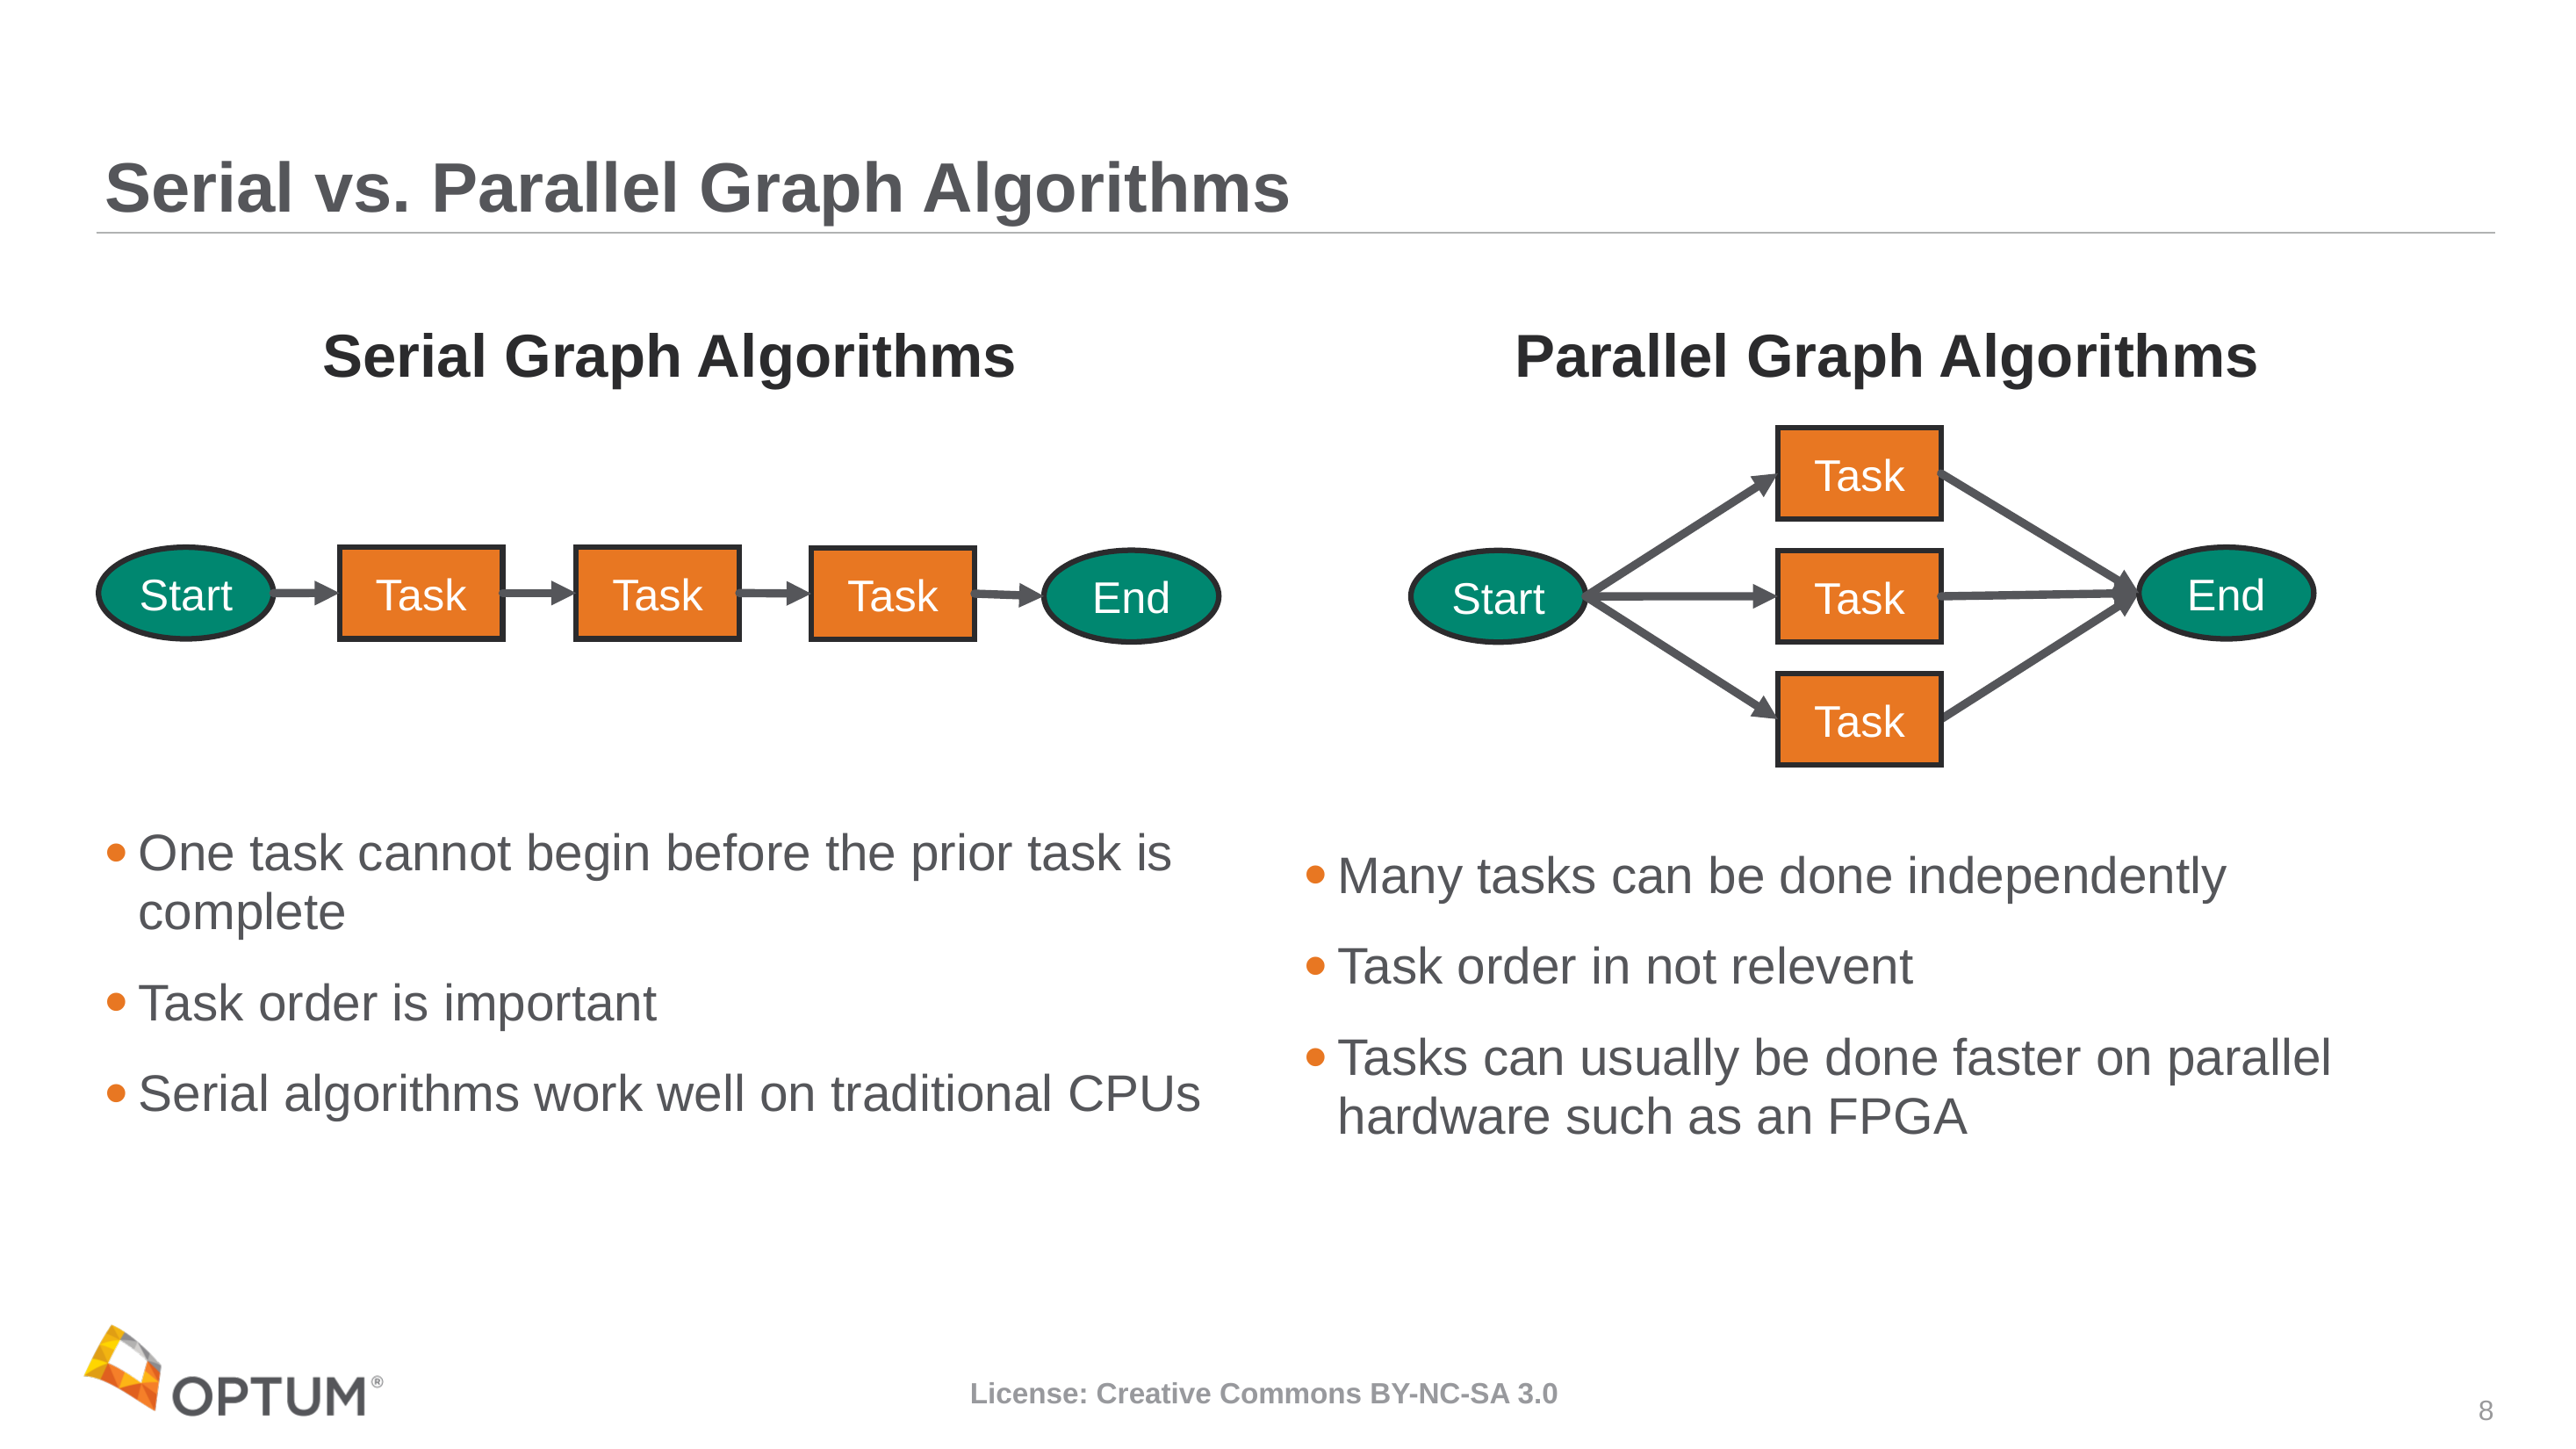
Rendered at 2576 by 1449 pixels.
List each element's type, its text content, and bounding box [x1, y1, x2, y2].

list Parallel Graph Algorithms [1291, 321, 2483, 426]
text_box Task [1777, 673, 1942, 766]
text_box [1940, 594, 2140, 597]
text_box Task [575, 546, 740, 639]
text_box Start [97, 546, 274, 640]
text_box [1940, 473, 2140, 594]
text_box Task [1777, 427, 1942, 520]
text_box Task [1778, 550, 1940, 643]
title Serial vs. Parallel Graph Algorithms [104, 0, 2495, 227]
text_box End [2140, 546, 2315, 640]
text_box Task [339, 546, 504, 639]
text_box Start [1409, 549, 1586, 644]
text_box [1586, 473, 1778, 595]
text_box End [1043, 549, 1220, 644]
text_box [1940, 597, 2140, 719]
list One task cannot begin before the prior task is complete Task order is important Serial algorithms work well on traditional CPUs [104, 824, 1272, 1248]
list Many tasks can be done independently Task order in not relevent Tasks can usually be done faster on parallel hardware such as an FPGA [1304, 846, 2500, 1248]
slide_number 8 [2379, 1370, 2494, 1448]
text_box Task [810, 547, 975, 640]
picture [83, 1323, 385, 1417]
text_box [1586, 596, 1778, 719]
list Serial Graph Algorithms [290, 321, 1050, 426]
